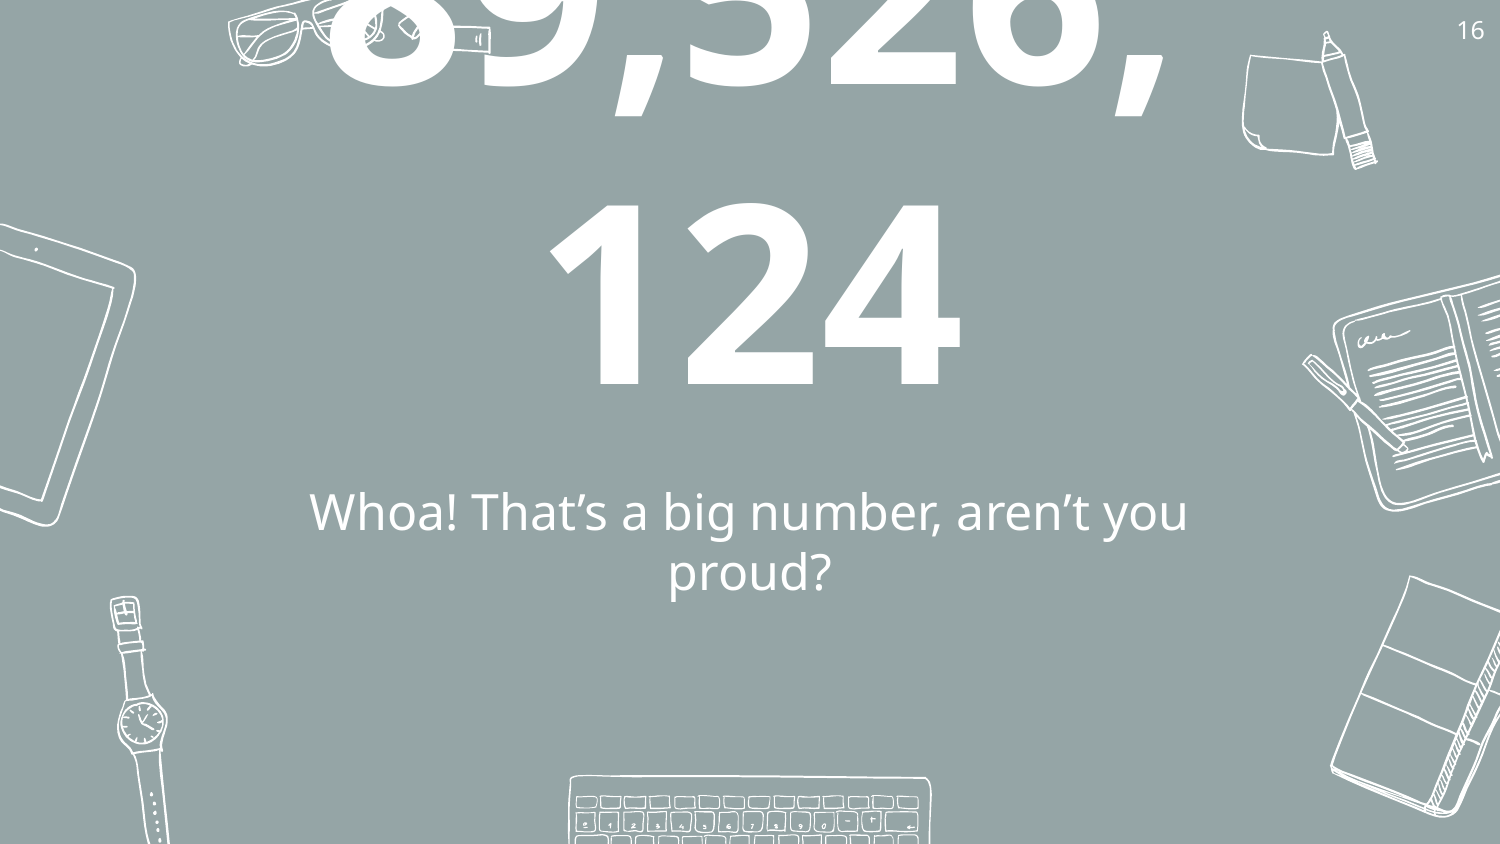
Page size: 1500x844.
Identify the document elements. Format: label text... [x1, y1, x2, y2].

title 89,526,124 [272, 259, 1228, 450]
slide_number 16 [1435, 0, 1500, 53]
subtitle Whoa! That’s a big number, aren’t you proud? [272, 465, 1228, 595]
